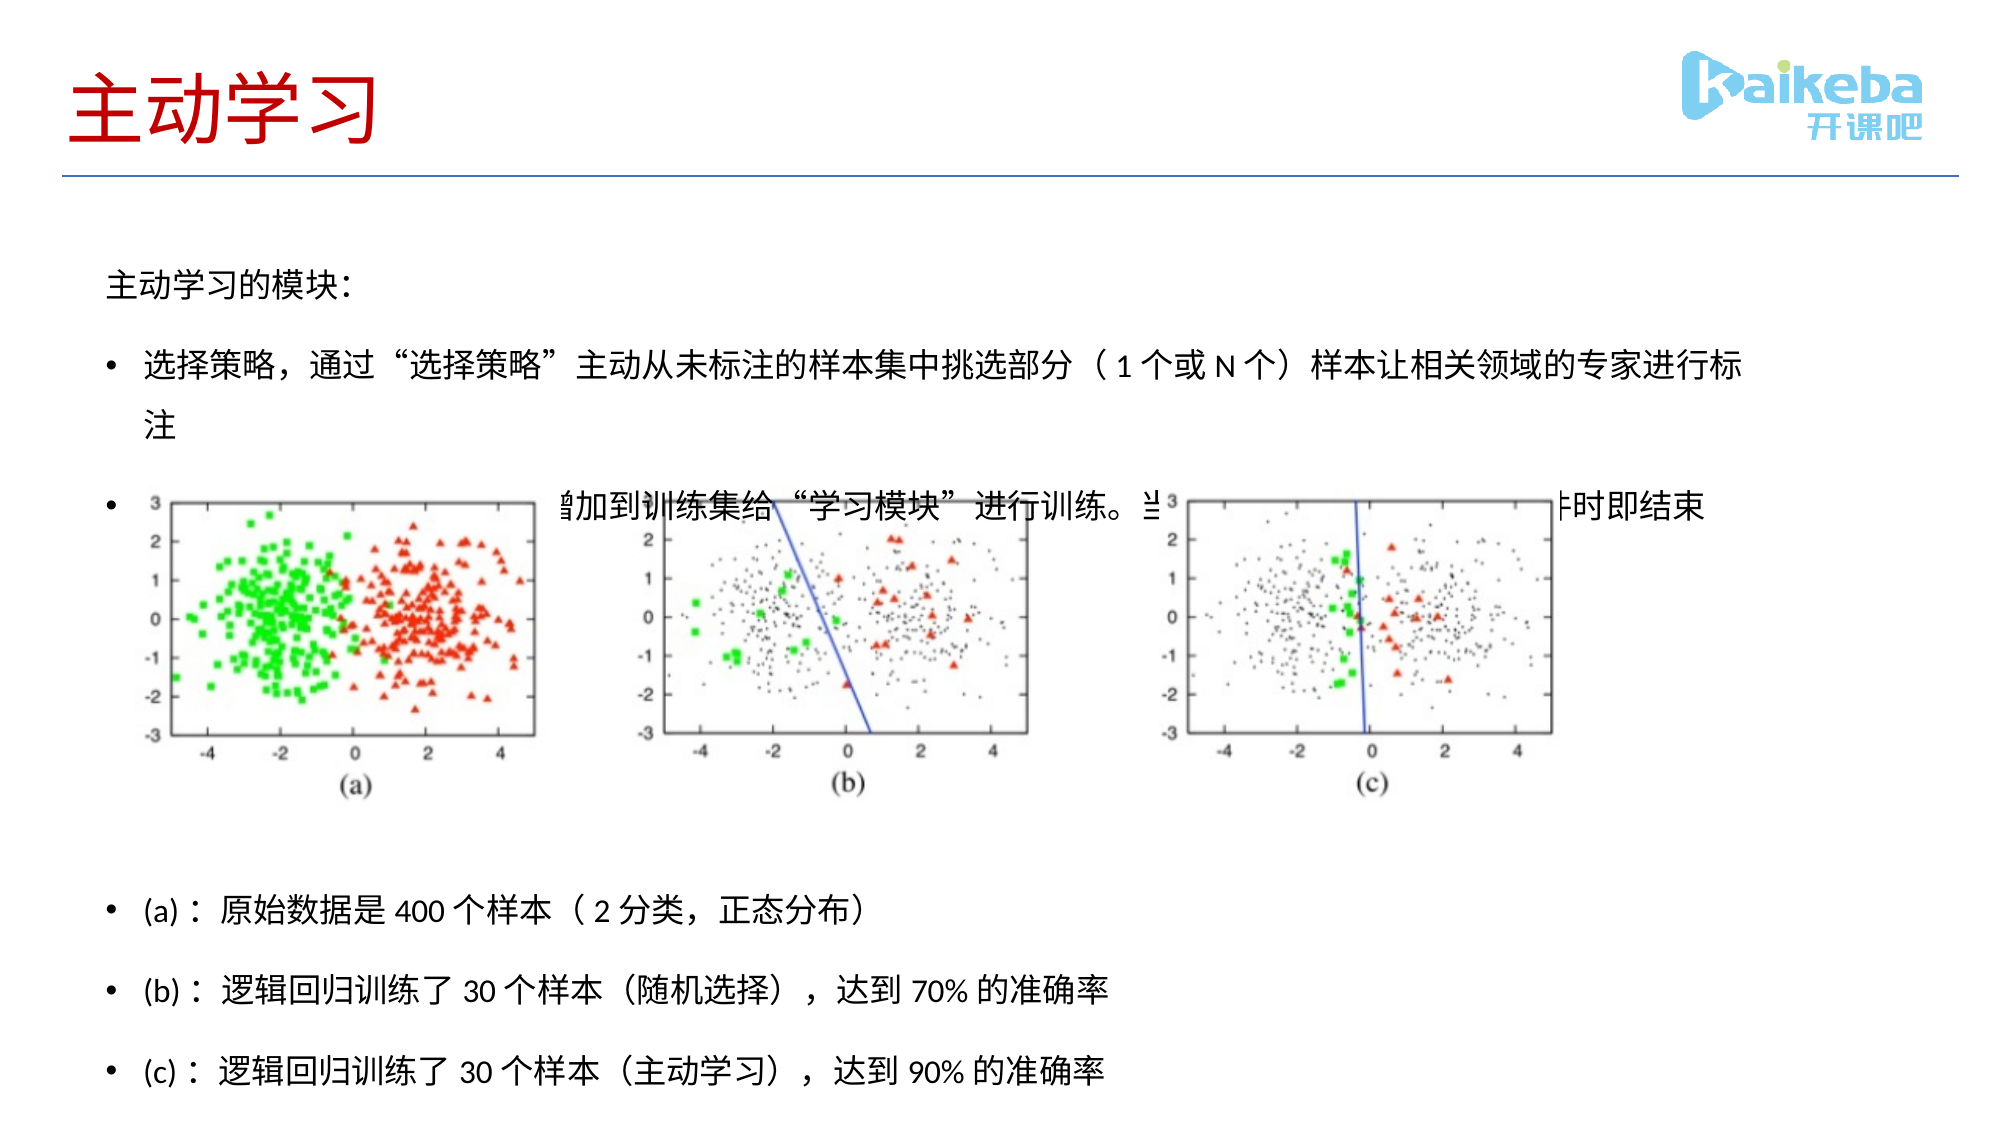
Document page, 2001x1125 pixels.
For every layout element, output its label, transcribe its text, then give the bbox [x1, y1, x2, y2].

picture [630, 484, 1044, 803]
title 主动学习 [57, 59, 1728, 167]
table_cell 1 [1653, 21, 1950, 167]
text_box 主动学习的模块： 选择策略，通过“选择策略”主动从未标注的样本集中挑选部分（1个或N个）样本让相关领域的专家进行标注 学习模块，将标注过的样本增加到训练集给“学习模块”进行训练。当“学习模块”满足终止条件时即结束 (a)：原始数据是400个样本（2分类，正态分布） (b)：逻辑回归训练了30个样本（随机选择），达到70%的准确率 (c)：逻辑回归训练了30个样本（主动学习），达到90%的准确率 [98, 236, 1770, 927]
picture [1159, 488, 1560, 803]
picture [128, 482, 561, 807]
